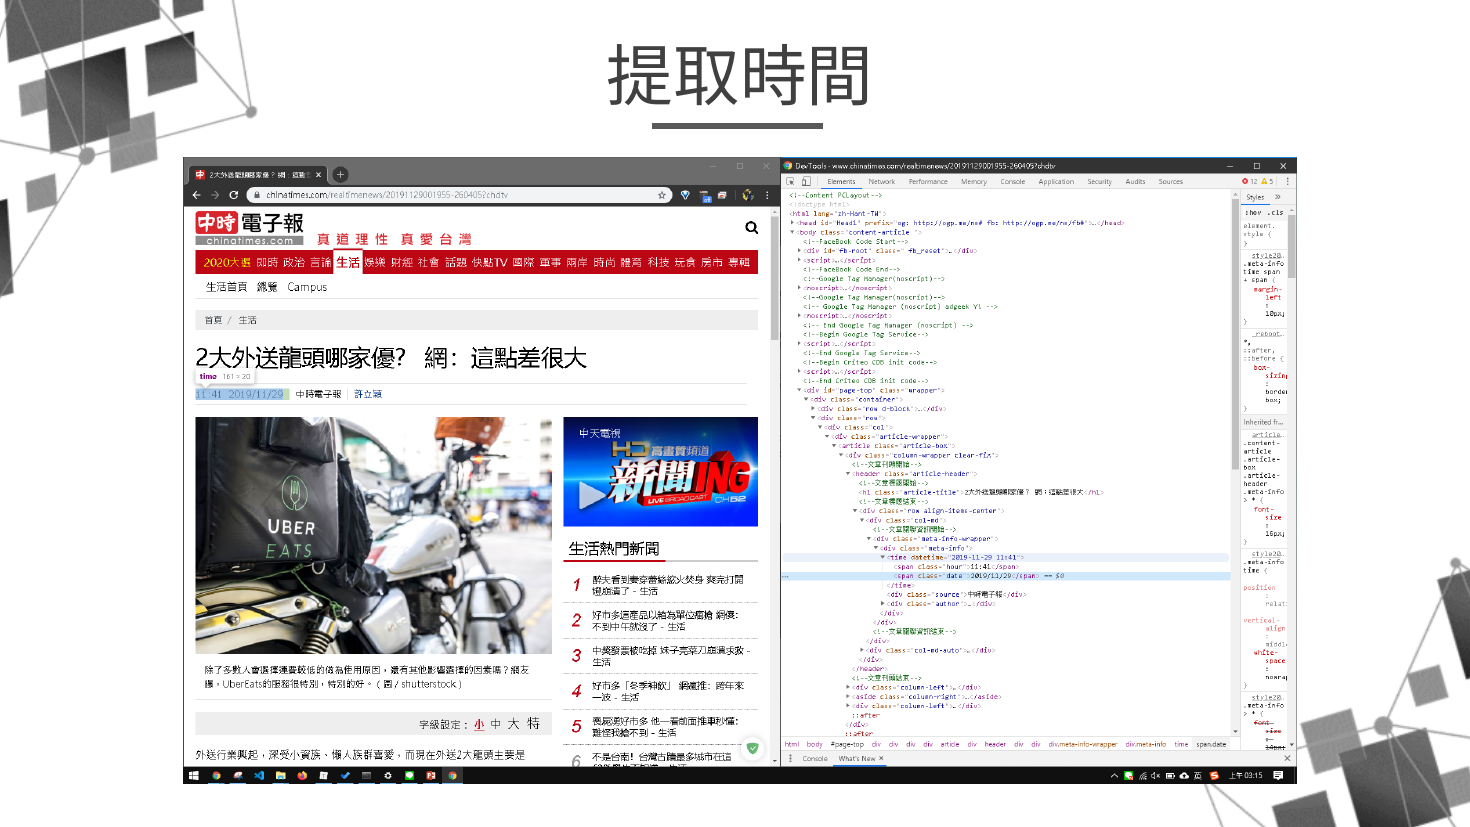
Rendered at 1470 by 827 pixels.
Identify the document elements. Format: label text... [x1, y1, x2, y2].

list 提取時間 [483, 34, 997, 123]
picture [0, 0, 1470, 827]
